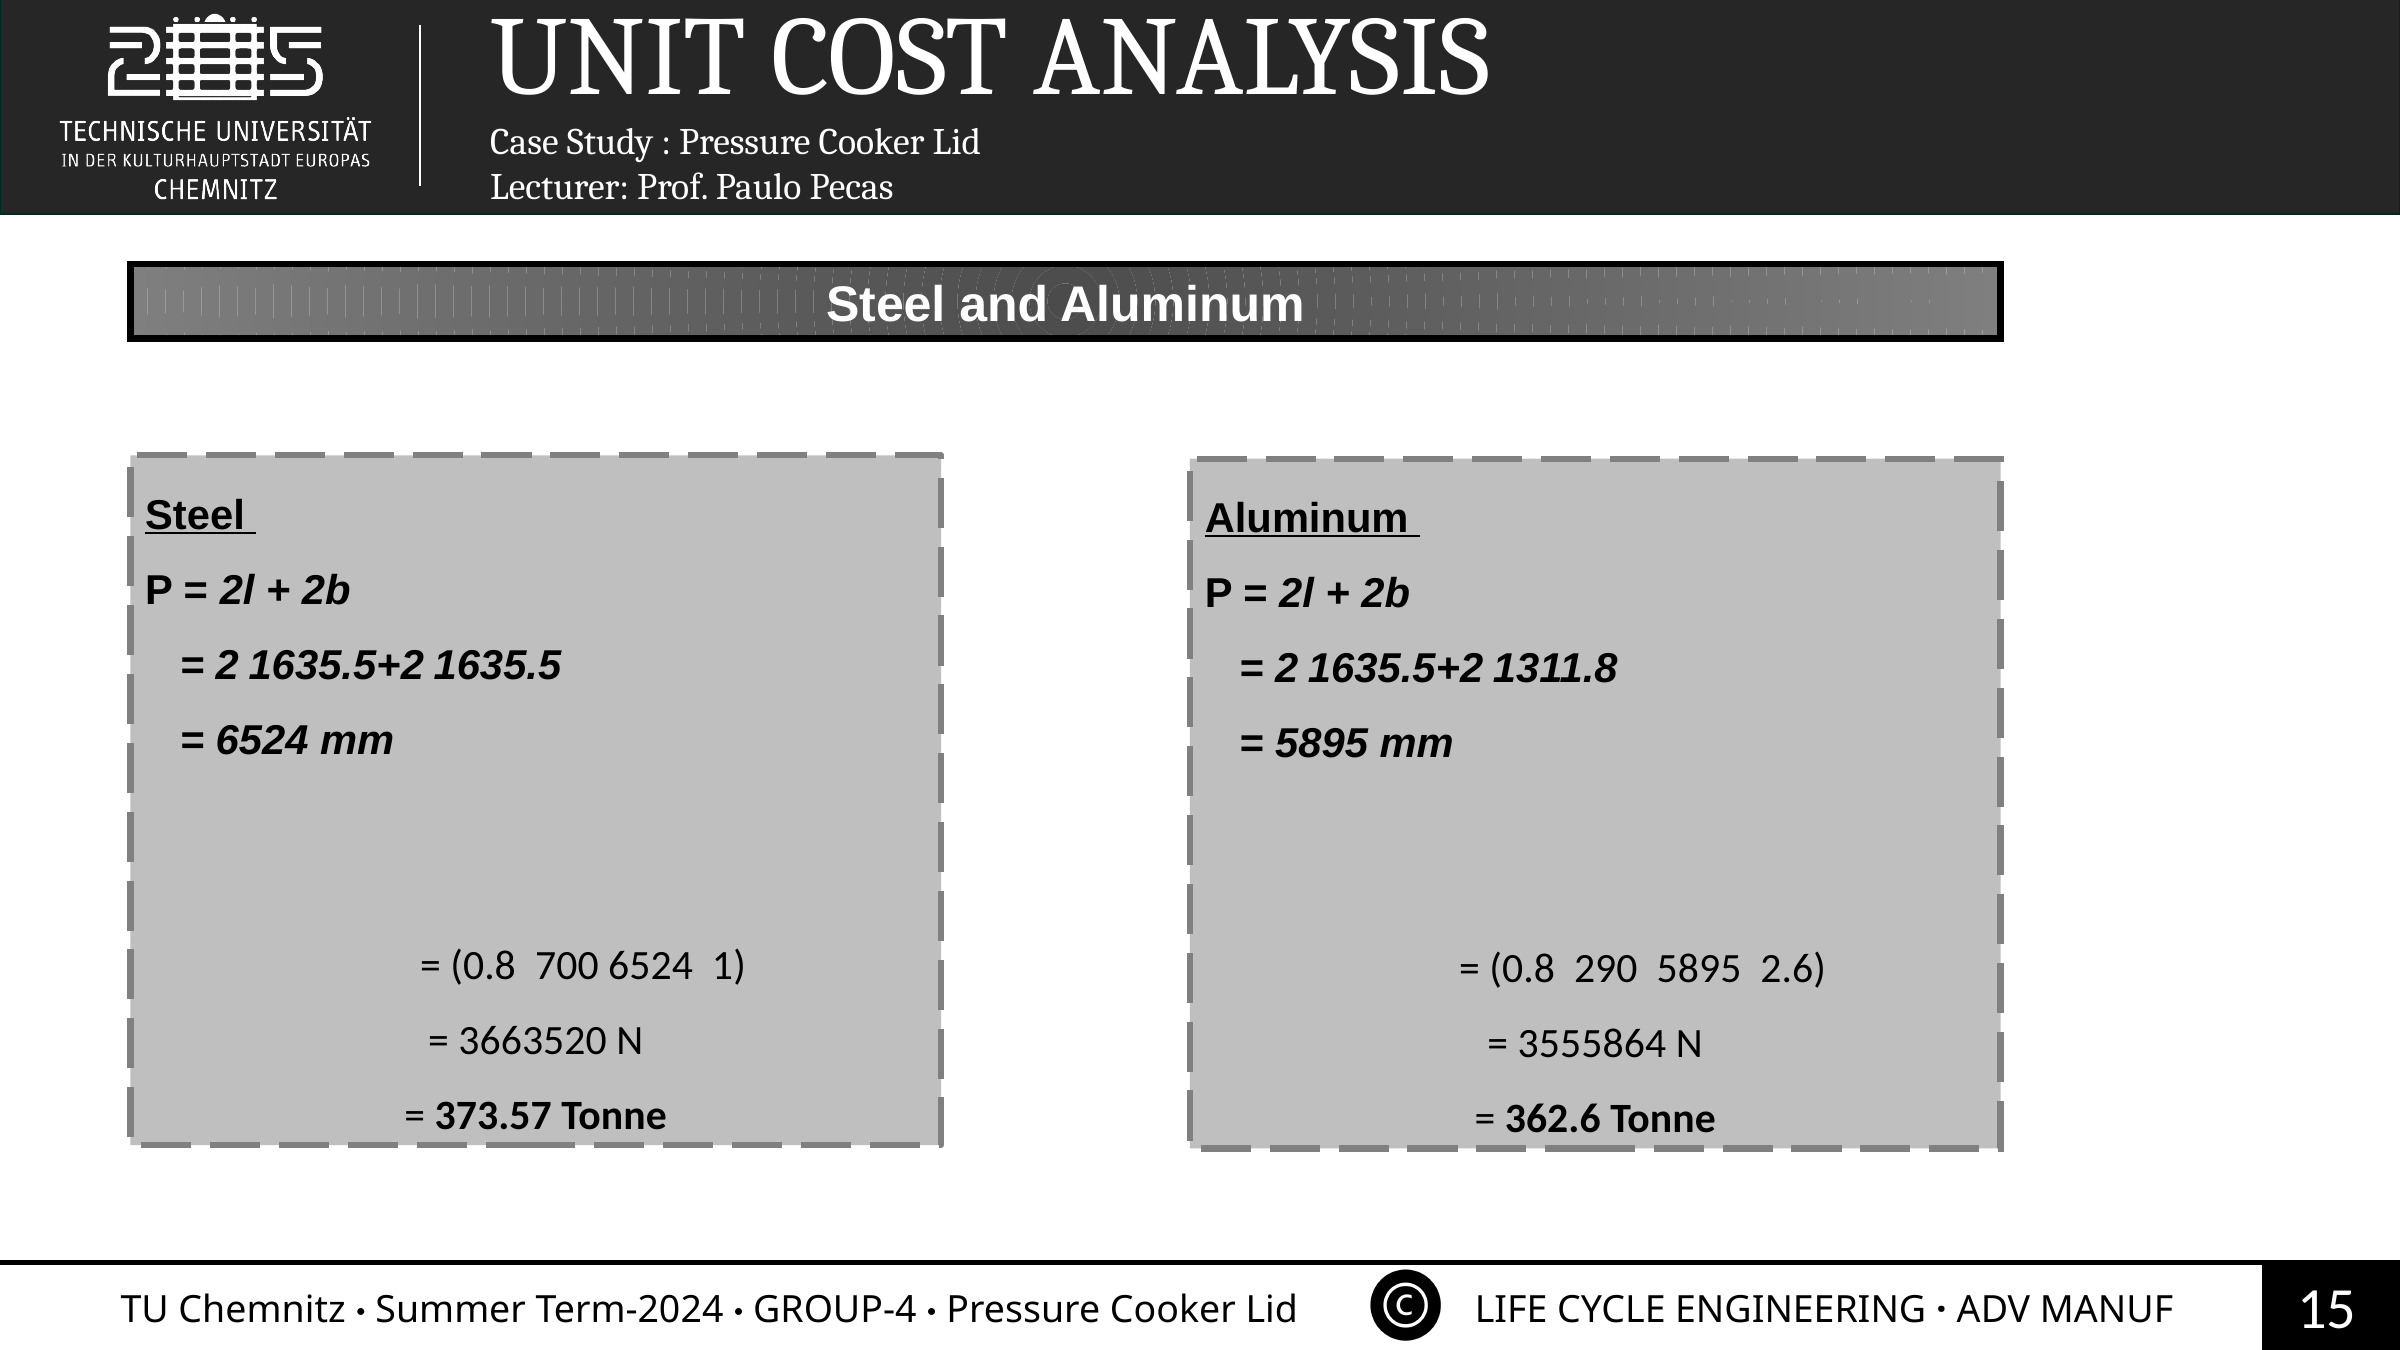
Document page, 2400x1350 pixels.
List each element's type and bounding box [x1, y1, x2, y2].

text_box [0, 0, 2400, 338]
text_box [0, 1260, 2400, 1350]
